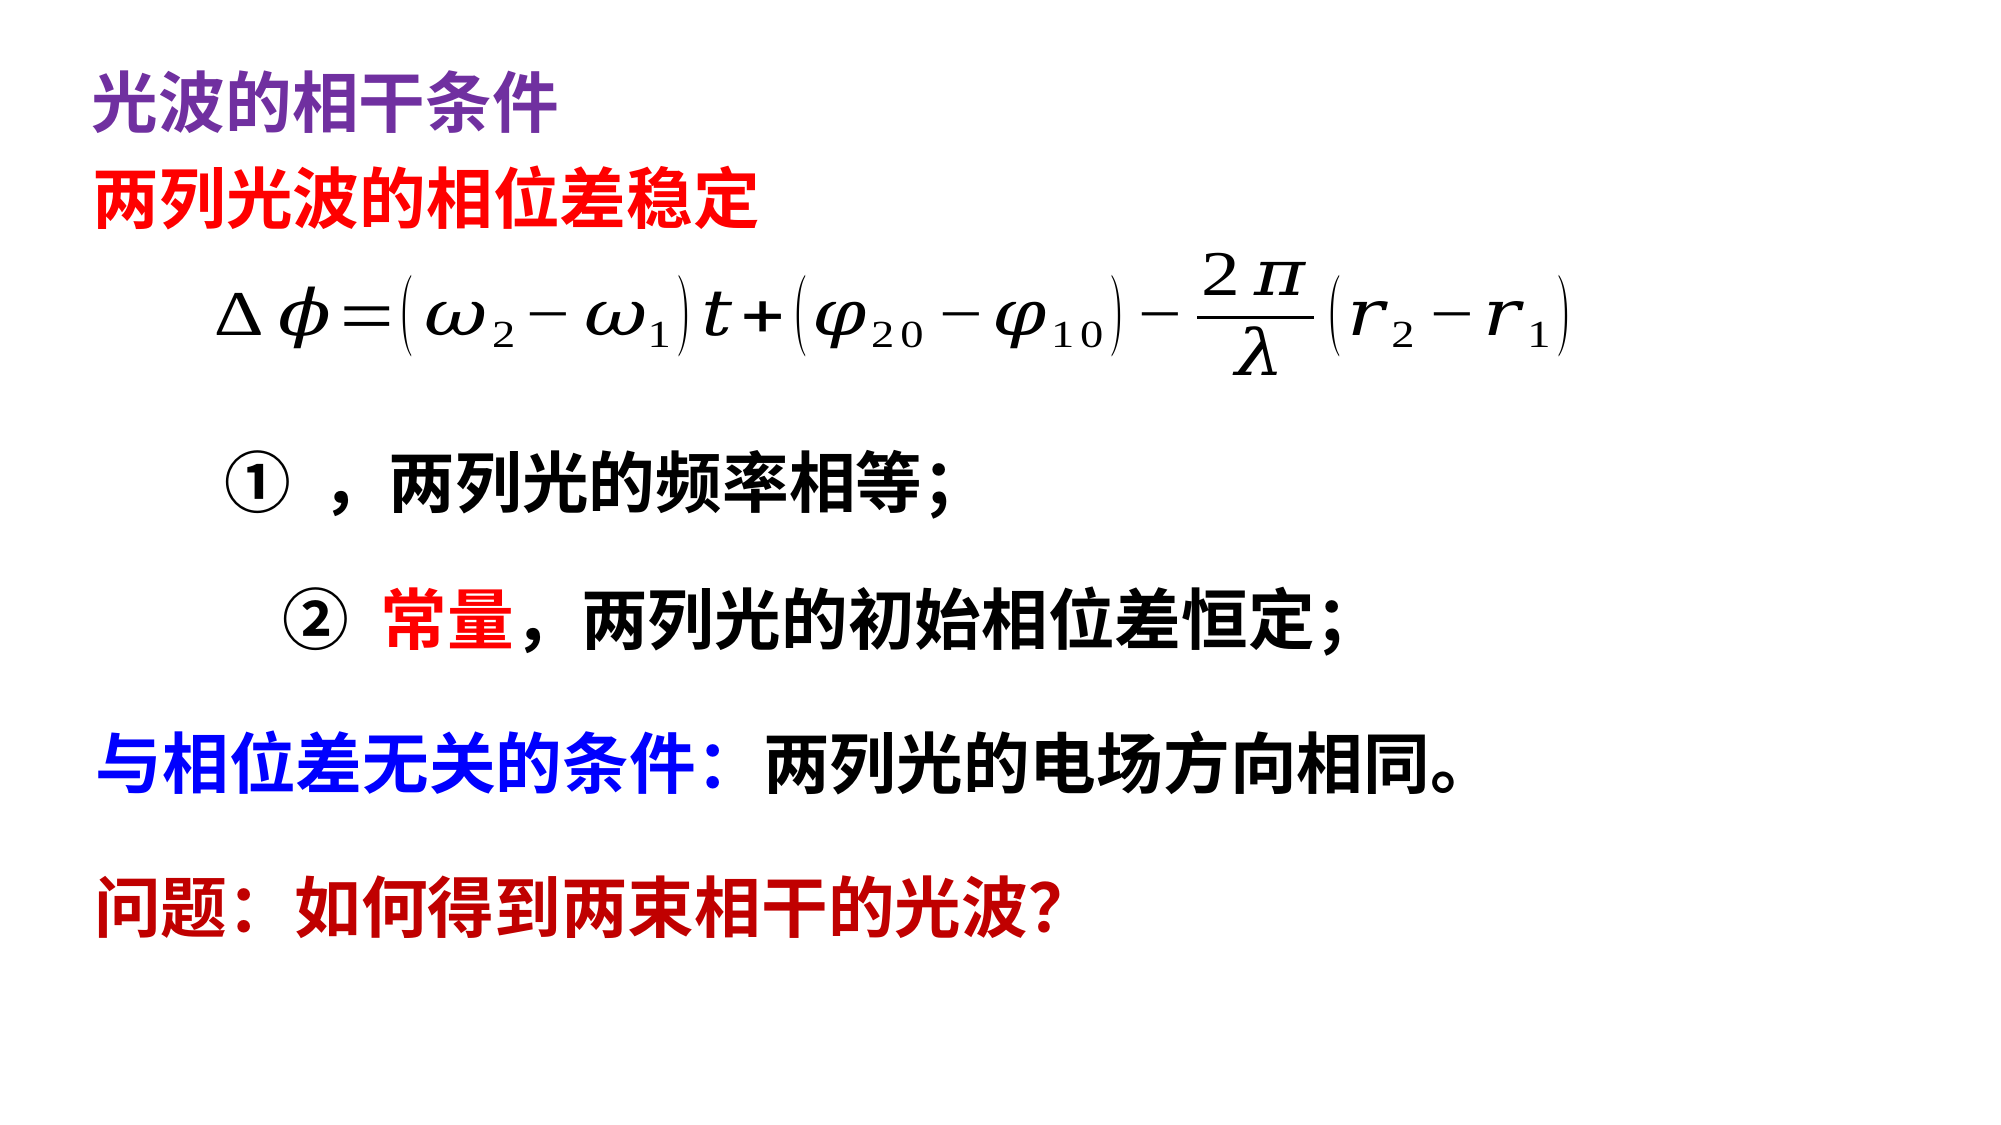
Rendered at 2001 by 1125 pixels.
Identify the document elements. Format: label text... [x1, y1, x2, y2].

text_box 两列光波的相位差稳定 [77, 149, 776, 245]
text_box 问题：如何得到两束相干的光波？ [79, 858, 1111, 954]
text_box 光波的相干条件 [77, 53, 574, 149]
text_box 与相位差无关的条件：两列光的电场方向相同。 [80, 714, 1513, 810]
